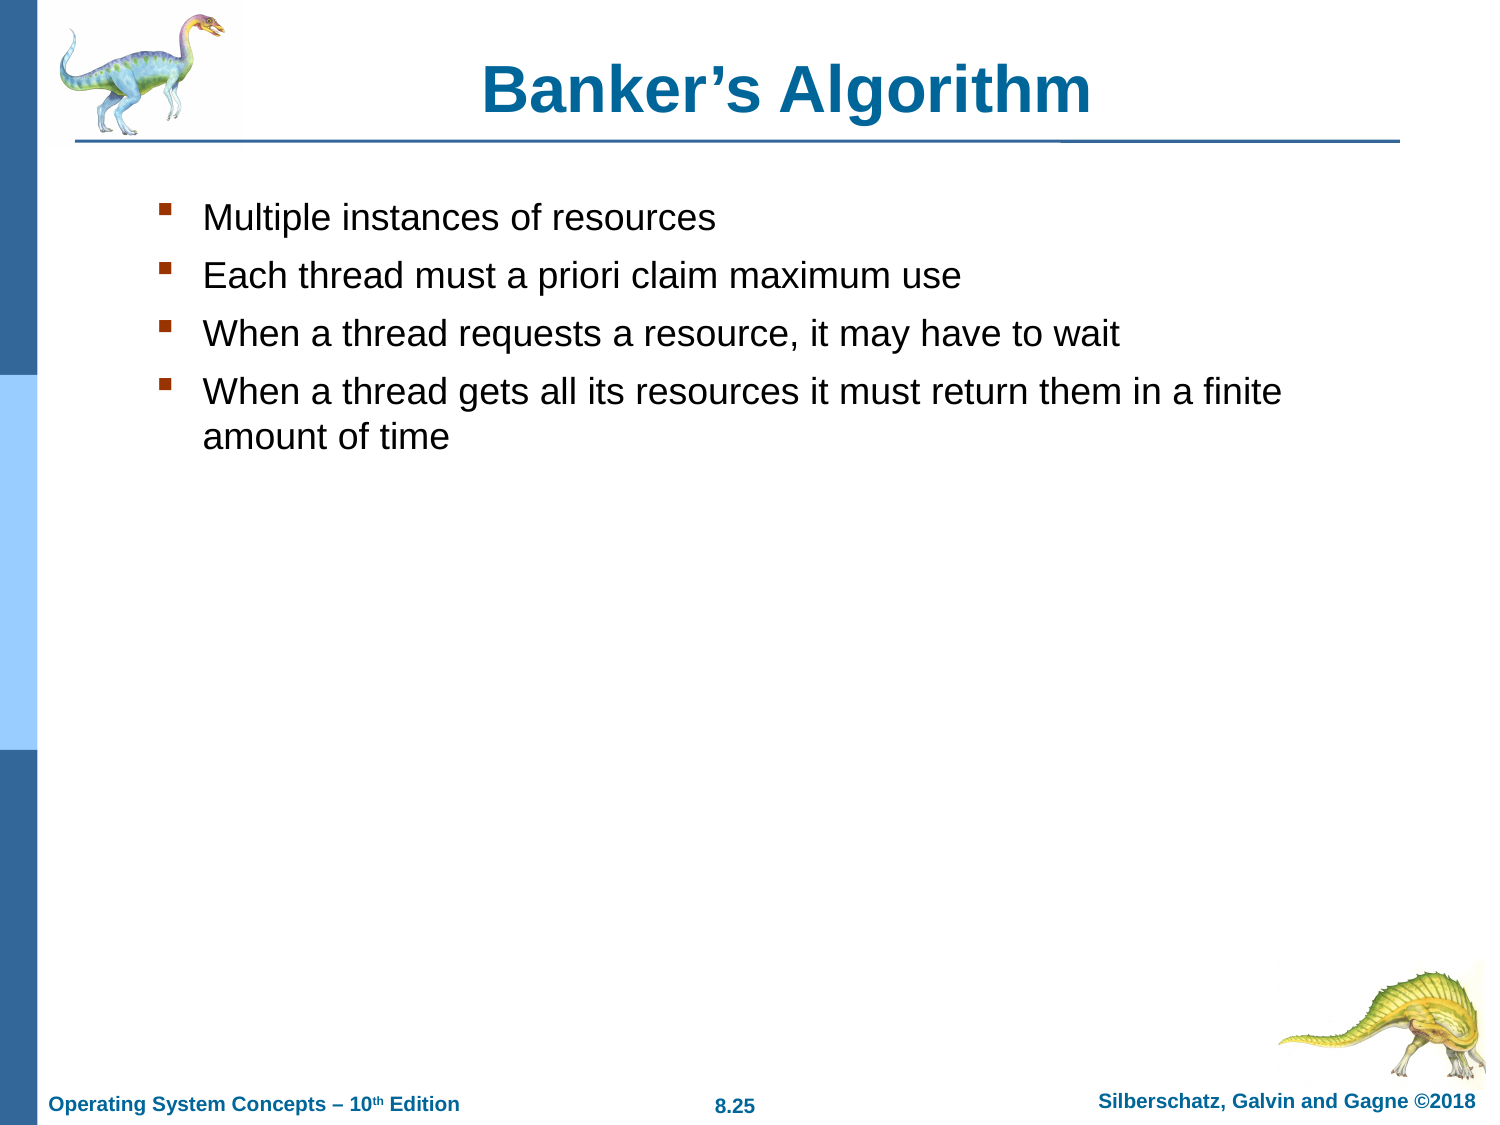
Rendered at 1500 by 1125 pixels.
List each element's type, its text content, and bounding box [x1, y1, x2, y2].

list Multiple instances of resources Each thread must a priori claim maximum use When a thread requests a resource, it may have to wait When a thread gets all its resources it must return them in a finite amount of time [140, 185, 1406, 914]
picture [1275, 959, 1486, 1090]
title Banker’s Algorithm [150, 39, 1425, 134]
picture [46, 0, 243, 149]
